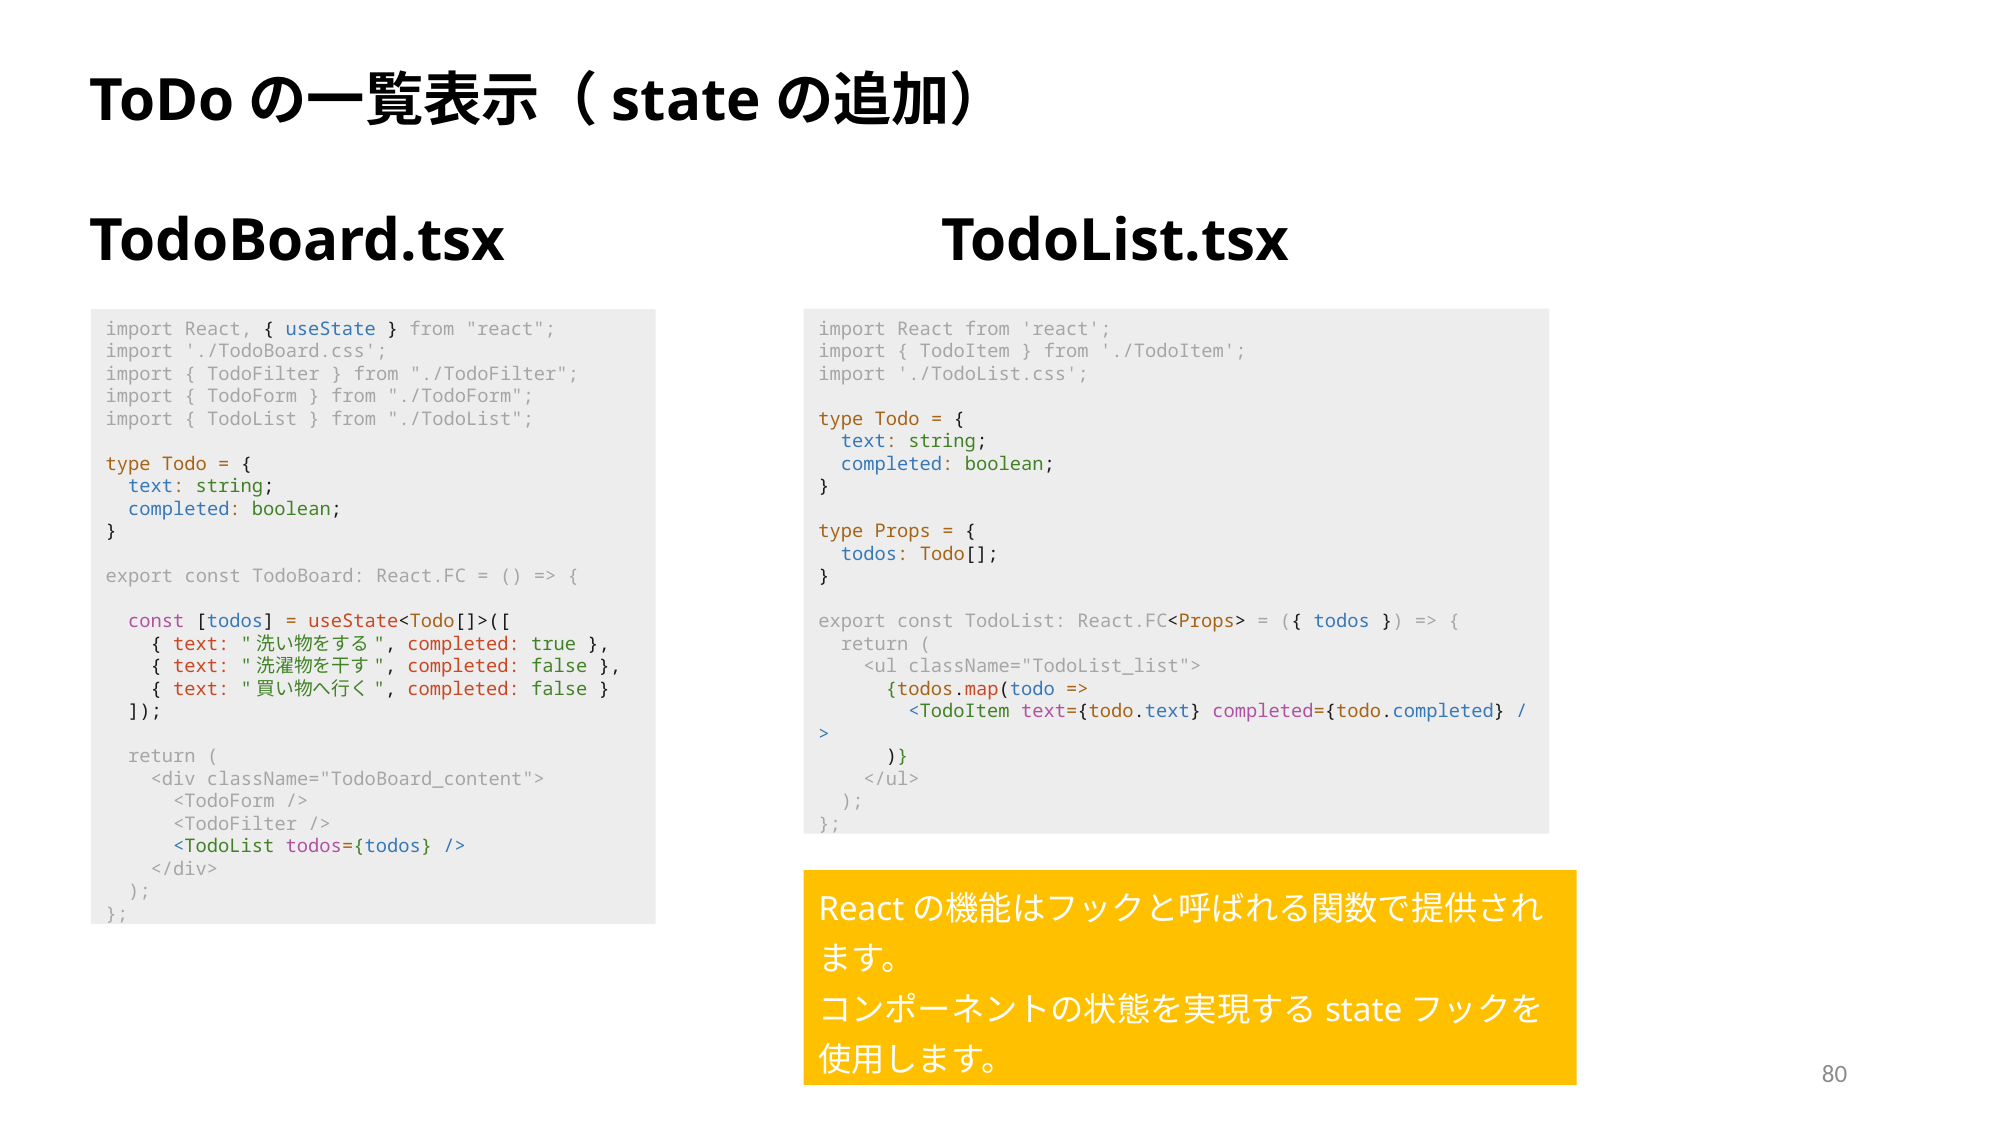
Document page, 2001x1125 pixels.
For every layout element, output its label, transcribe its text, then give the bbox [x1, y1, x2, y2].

text_box ToDoの一覧表示（stateの追加） TodoBoard.tsx TodoList.tsx [74, 54, 1454, 280]
text_box import React from 'react'; import { TodoItem } from './TodoItem'; import './TodoList.css'; type Todo = { text: string; completed: boolean; } type Props = { todos: Todo[]; } export const TodoList: React.FC<Props> = ({ todos }) => { return ( <ul className="TodoList_list"> {todos.map(todo => <TodoItem text={todo.text} completed={todo.completed} /> )} </ul> ); }; [803, 308, 1550, 834]
slide_number 80 [1412, 1042, 1863, 1103]
text_box Reactの機能はフックと呼ばれる関数で提供されます。 コンポーネントの状態を実現するstateフックを使用します。 [803, 870, 1577, 1085]
text_box import React, { useState } from "react"; import './TodoBoard.css'; import { TodoFilter } from "./TodoFilter"; import { TodoForm } from "./TodoForm"; import { TodoList } from "./TodoList"; type Todo = { text: string; completed: boolean; } export const TodoBoard: React.FC = () => { const [todos] = useState<Todo[]>([ { text: "洗い物をする", completed: true }, { text: "洗濯物を干す", completed: false }, { text: "買い物へ行く", completed: false } ]); return ( <div className="TodoBoard_content"> <TodoForm /> <TodoFilter /> <TodoList todos={todos} /> </div> ); }; [90, 309, 656, 924]
